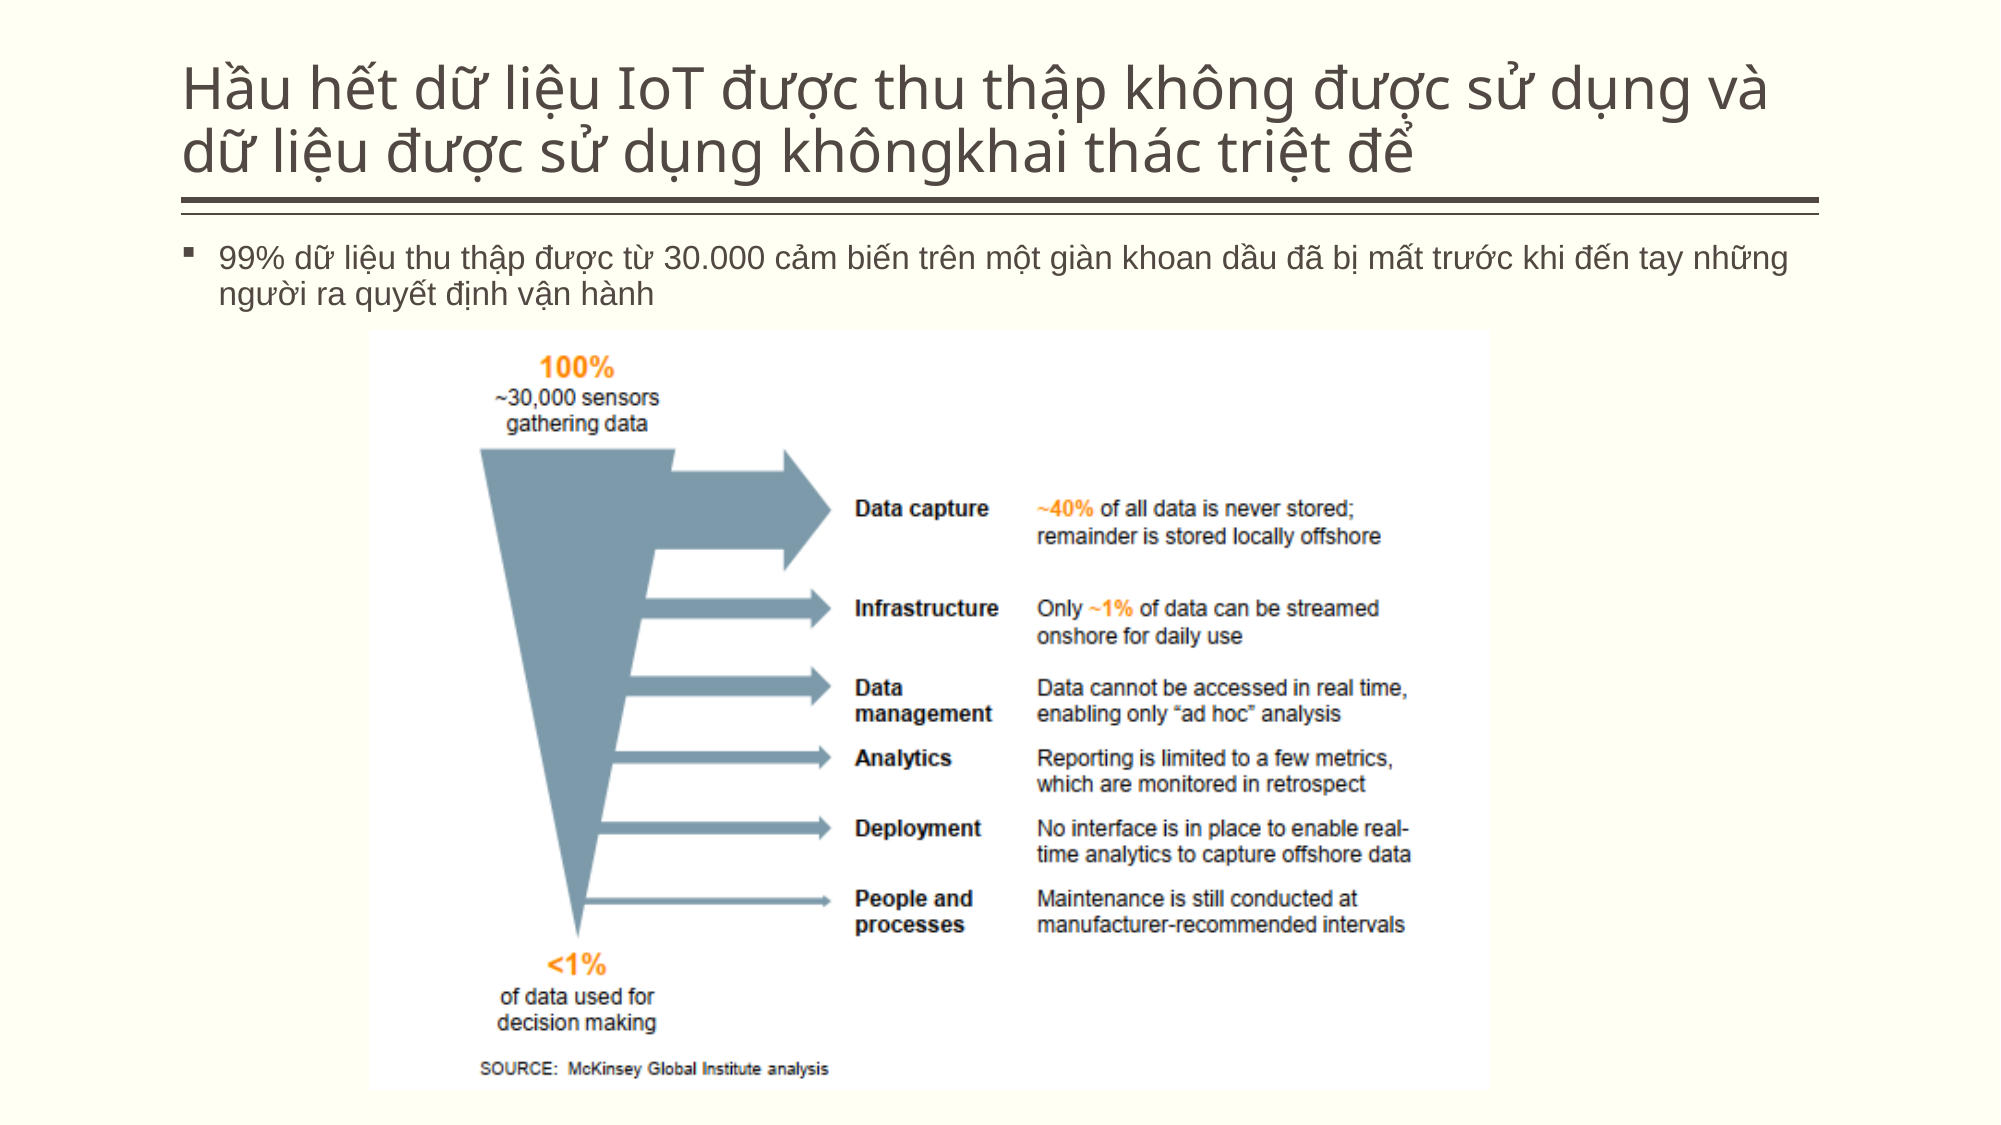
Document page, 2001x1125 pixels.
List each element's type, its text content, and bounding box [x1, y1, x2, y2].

picture [369, 330, 1490, 1090]
list 99% dữ liệu thu thập được từ 30.000 cảm biến trên một giàn khoan dầu đã bị mất trước khi đến tay những người ra quyết định vận hành [181, 233, 1819, 1013]
title Hầu hết dữ liệu IoT được thu thập không được sử dụng và dữ liệu được sử dụng khôngkhai thác triệt để [181, 12, 1819, 193]
